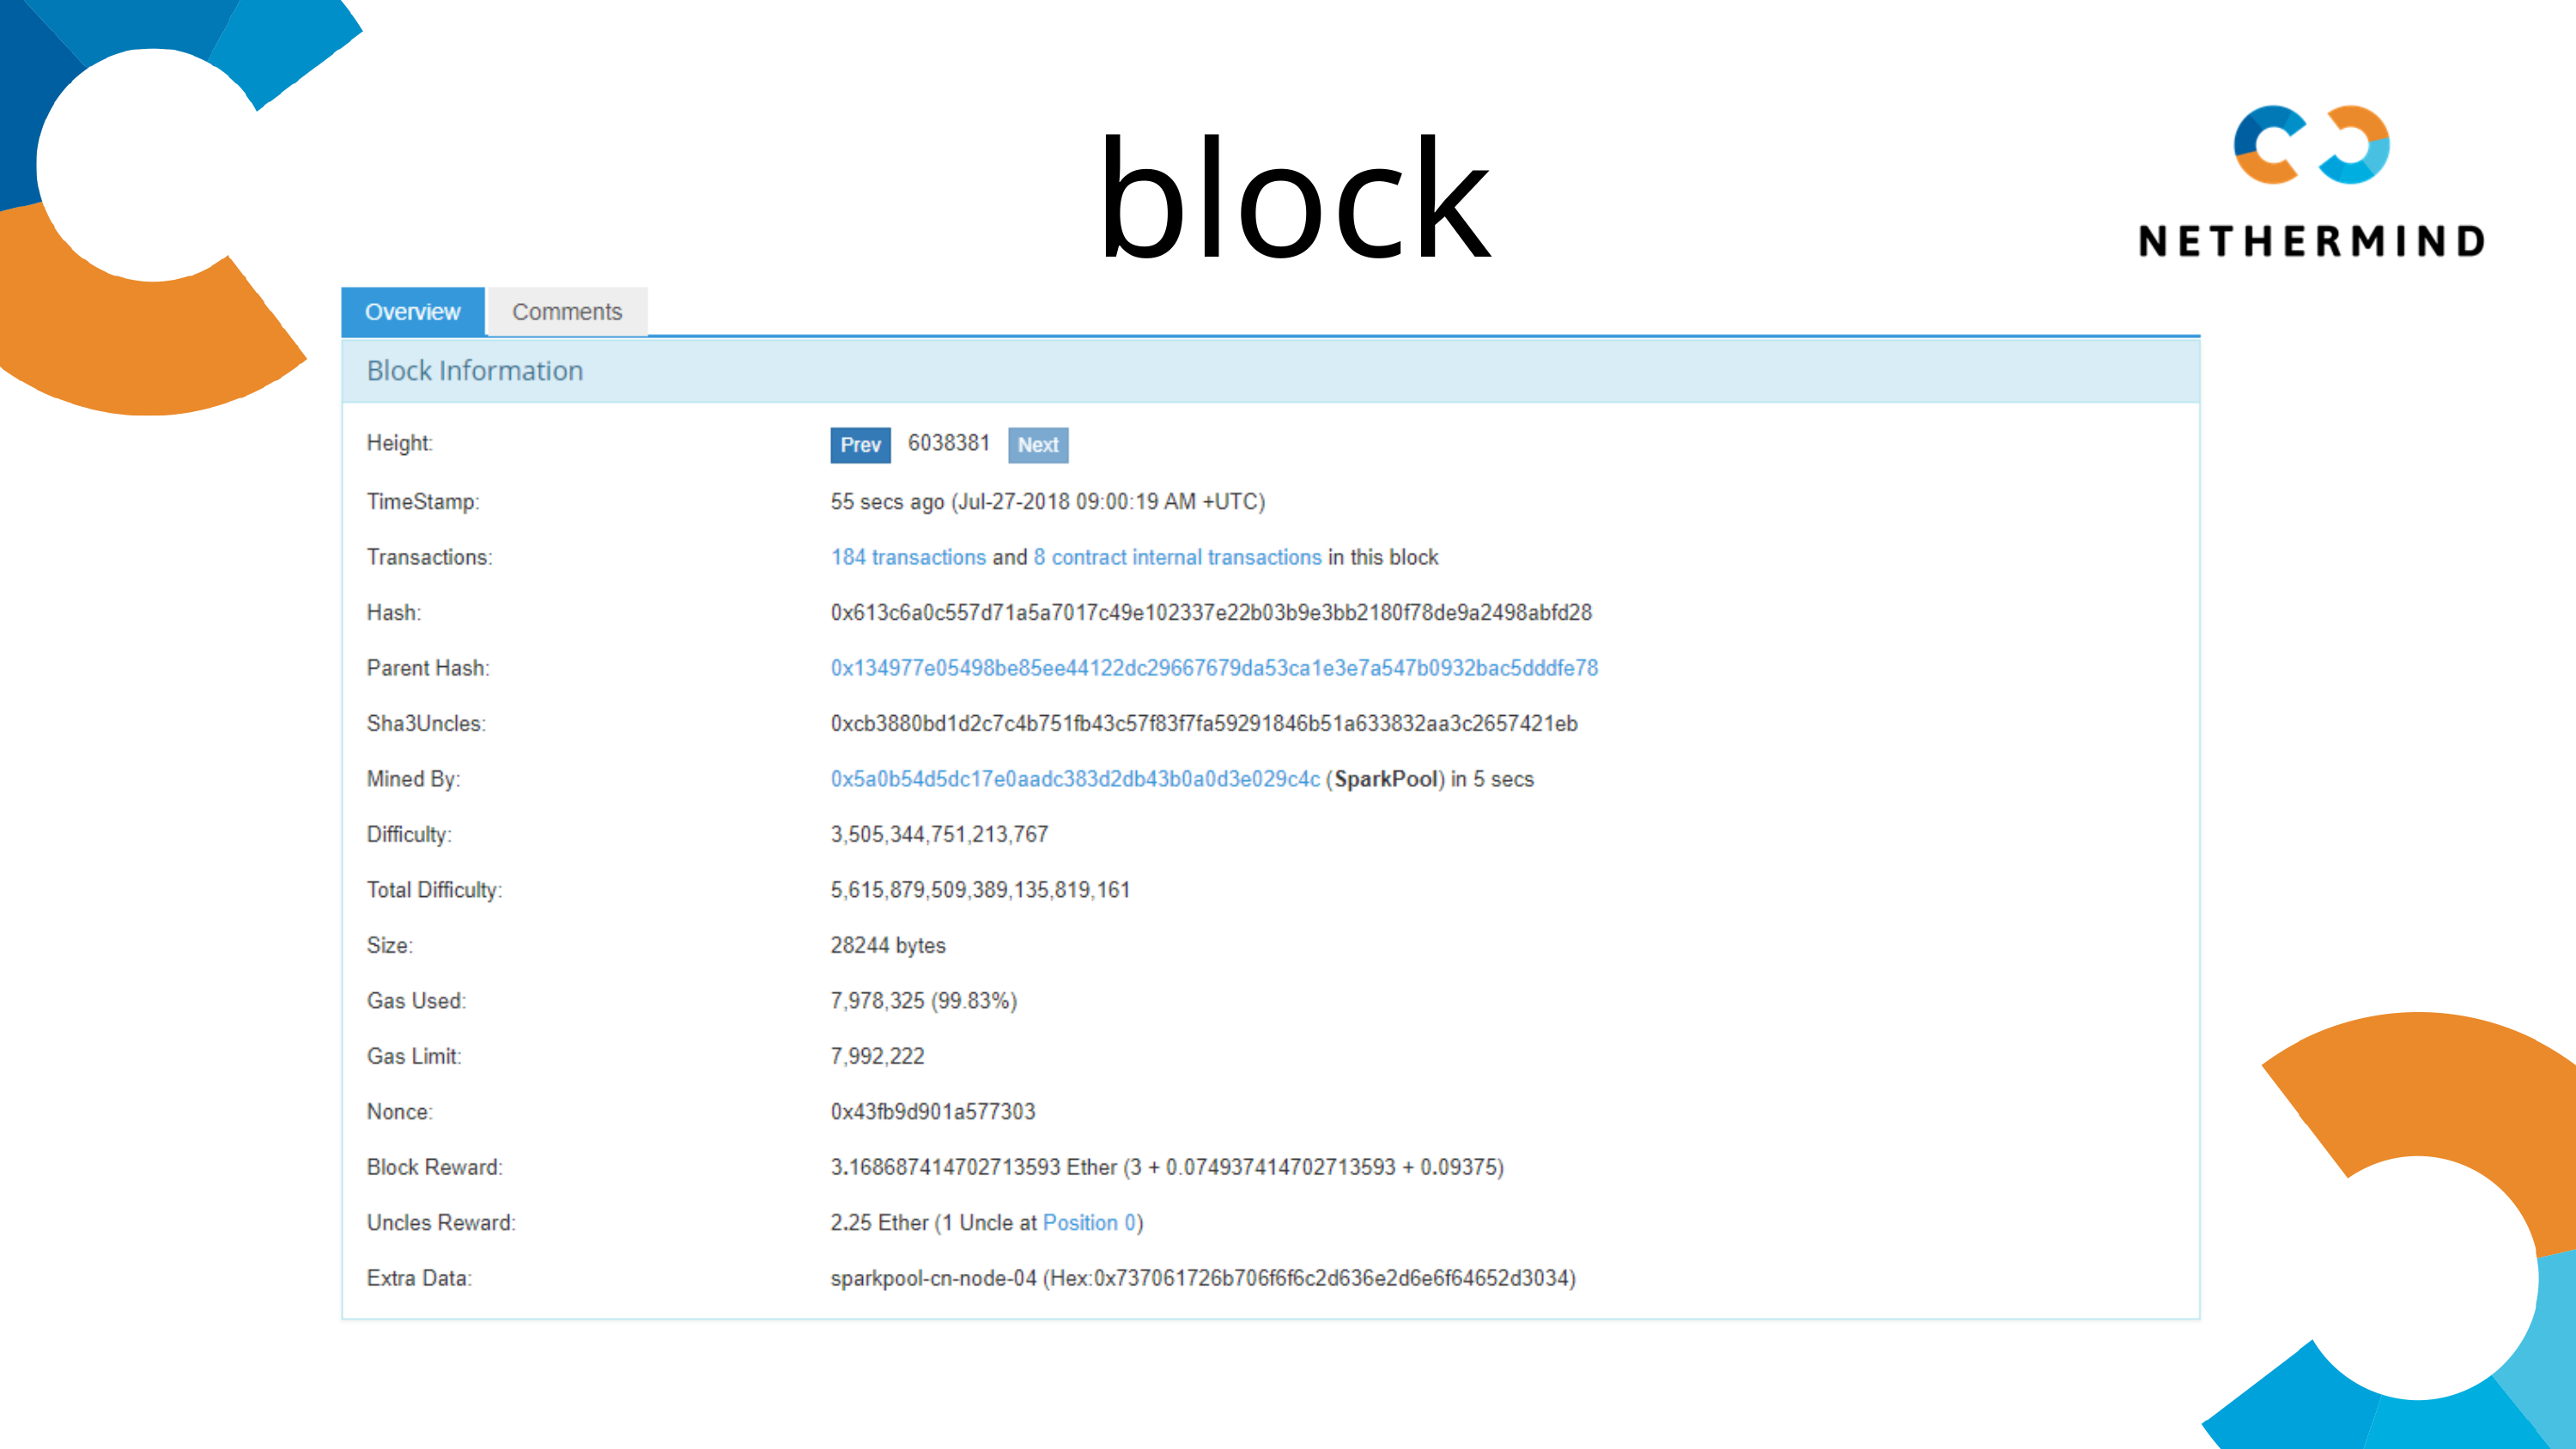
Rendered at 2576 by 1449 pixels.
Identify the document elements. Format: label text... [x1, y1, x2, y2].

picture [0, 0, 2576, 1449]
title block [456, 64, 2130, 273]
